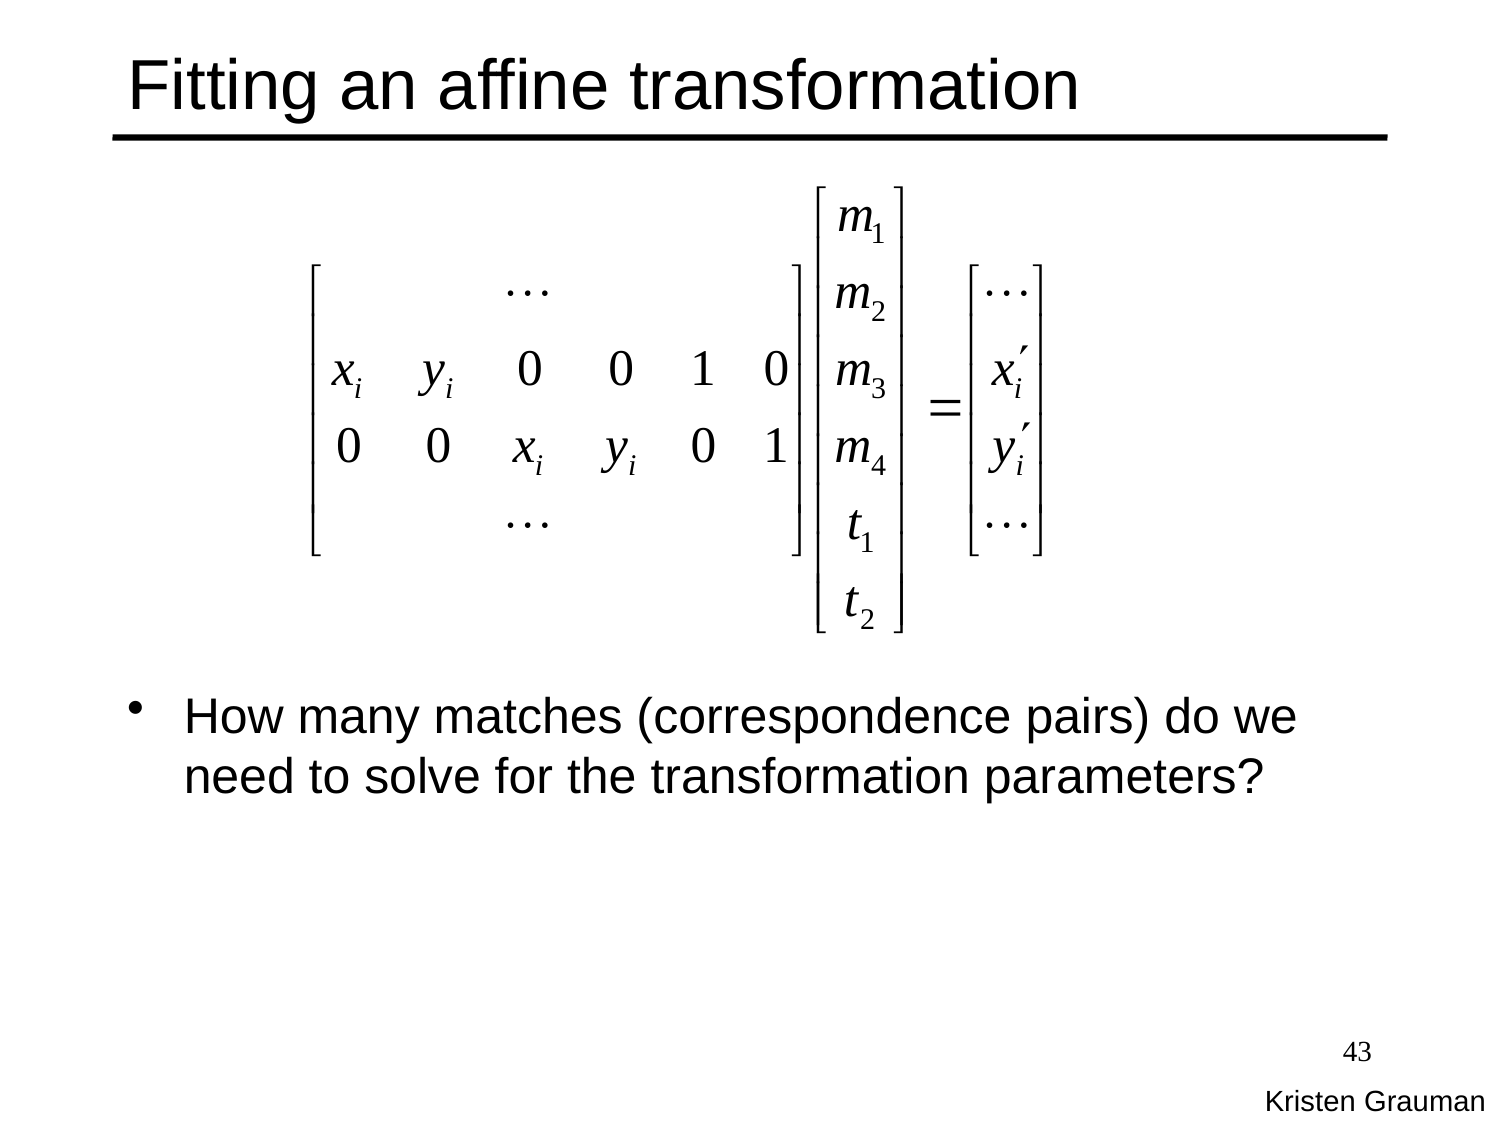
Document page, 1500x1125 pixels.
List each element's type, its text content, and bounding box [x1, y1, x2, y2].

text_box Kristen Grauman [1249, 1074, 1500, 1125]
title Fitting an affine transformation [112, 12, 1388, 151]
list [299, 174, 1063, 647]
slide_number 43 [1074, 1024, 1388, 1101]
list How many matches (correspondence pairs) do we need to solve for the transformation parameters? [112, 675, 1388, 1042]
